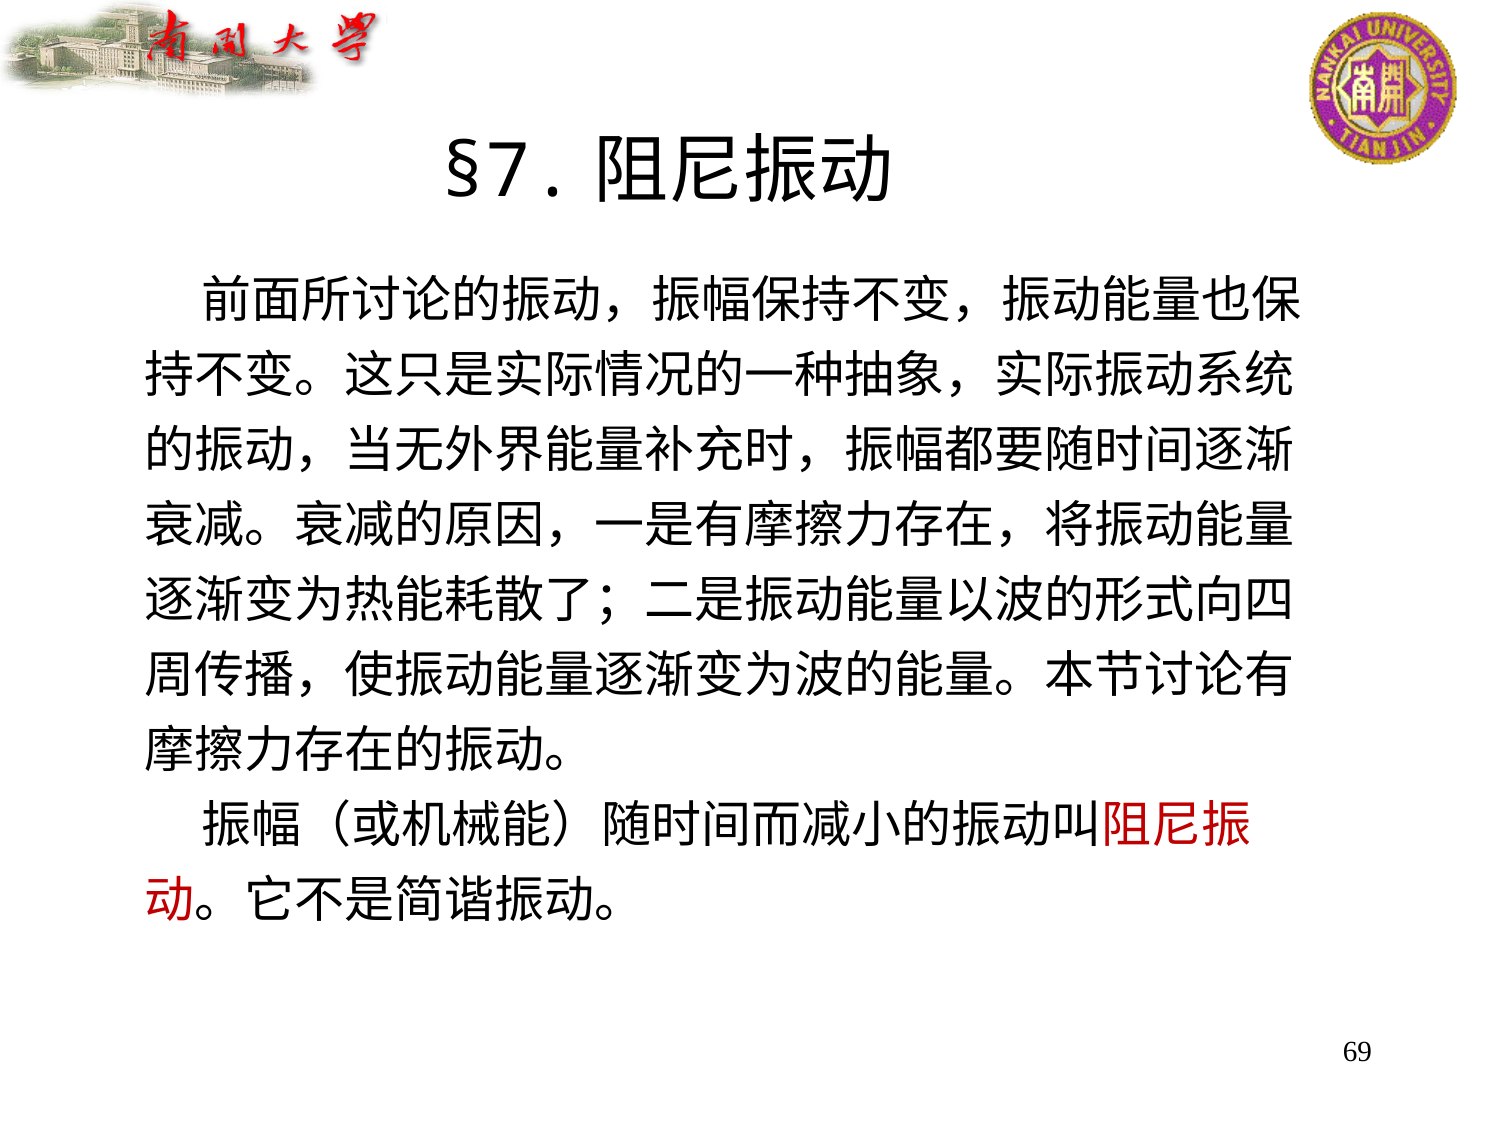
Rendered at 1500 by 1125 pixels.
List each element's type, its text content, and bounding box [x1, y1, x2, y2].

title §7.阻尼振动 [29, 107, 1305, 226]
picture [0, 0, 388, 100]
picture [1262, 0, 1500, 178]
text_box 前面所讨论的振动，振幅保持不变，振动能量也保持不变。这只是实际情况的一种抽象，实际振动系统的振动，当无外界能量补充时，振幅都要随时间逐渐衰减。衰减的原因，一是有摩擦力存在，将振动能量逐渐变为热能耗散了；二是振动能量以波的形式向四周传播，使振动能量逐渐变为波的能量。本节讨论有摩擦力存在的振动。 振幅（或机械能）随时间而减小的振动叫阻尼振动。它不是简谐振动。 [129, 245, 1335, 1010]
slide_number 69 [1074, 1024, 1388, 1101]
